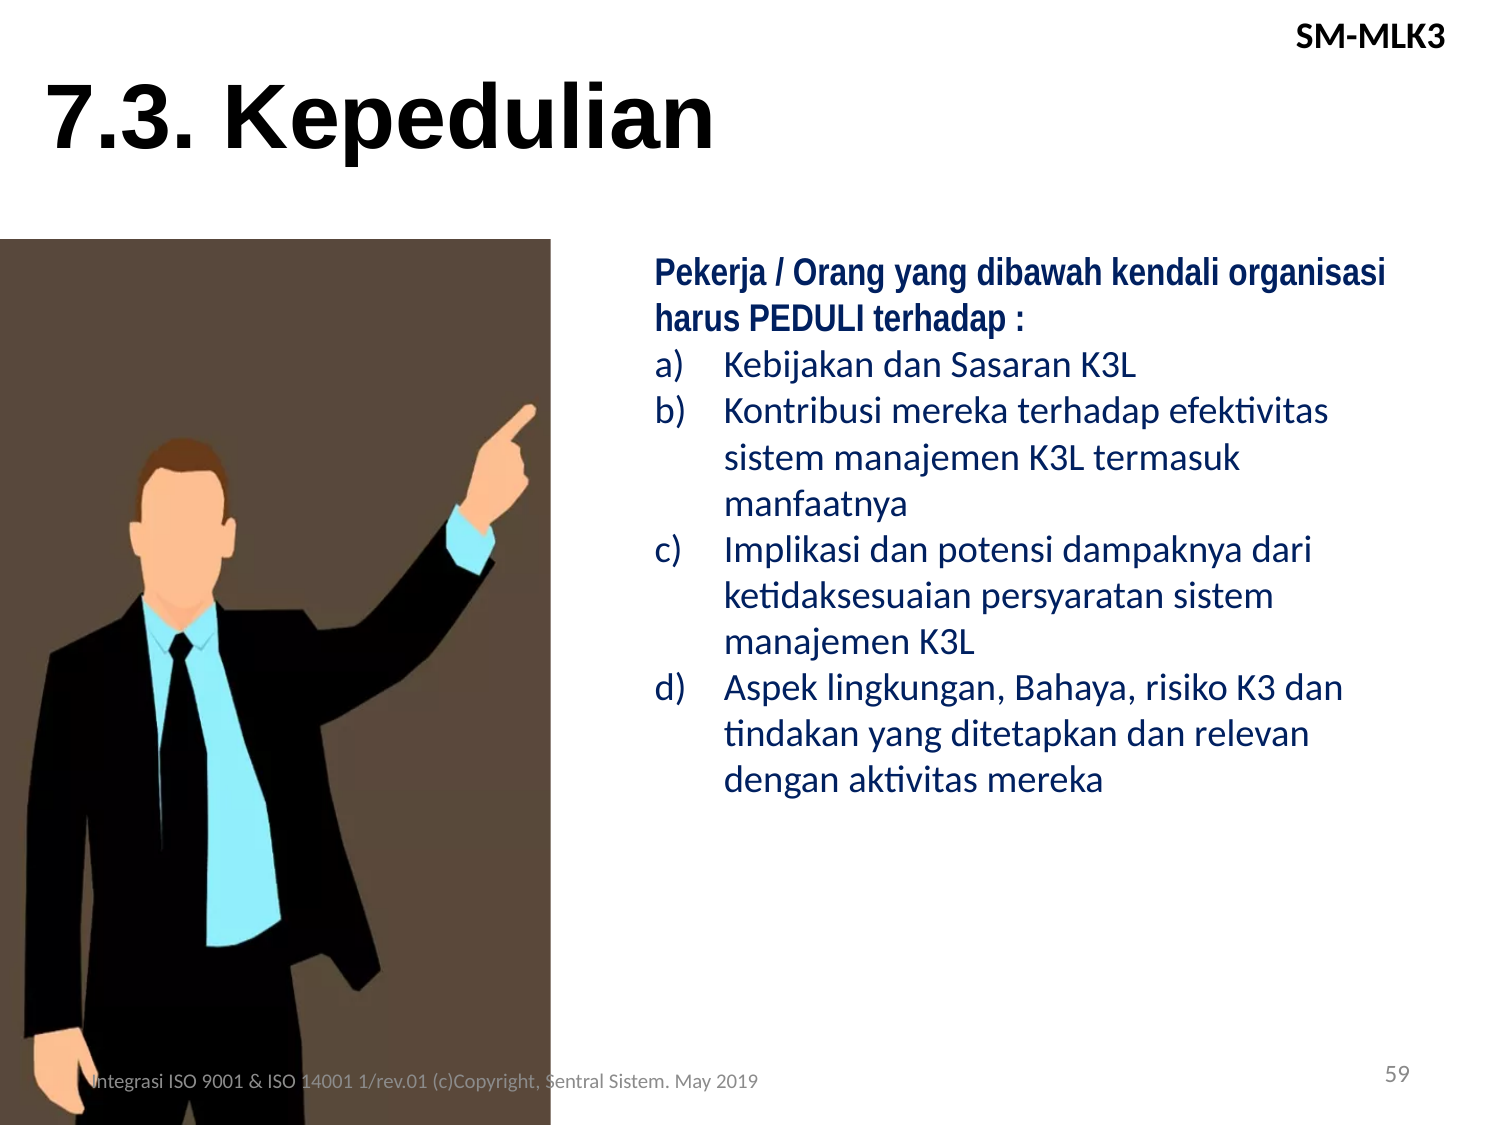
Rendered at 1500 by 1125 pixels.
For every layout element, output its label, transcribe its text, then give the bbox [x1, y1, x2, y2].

text_box Pekerja / Orang yang dibawah kendali organisasi harus PEDULI terhadap : Kebijakan dan Sasaran K3L Kontribusi mereka terhadap efektivitas sistem manajemen K3L termasuk manfaatnya Implikasi dan potensi dampaknya dari ketidaksesuaian persyaratan sistem manajemen K3L Aspek lingkungan, Bahaya, risiko K3 dan tindakan yang ditetapkan dan relevan dengan aktivitas mereka [639, 239, 1425, 854]
text_box SM-MLK3 [1248, 3, 1494, 78]
footer Integrasi ISO 9001 & ISO 14001 1/rev.01 (c)Copyright, Sentral Sistem. May 2019 [555, 1050, 798, 1110]
slide_number 59 [1074, 1042, 1425, 1103]
text_box 7.3. Kepedulian [28, 47, 841, 176]
picture [0, 239, 551, 1125]
